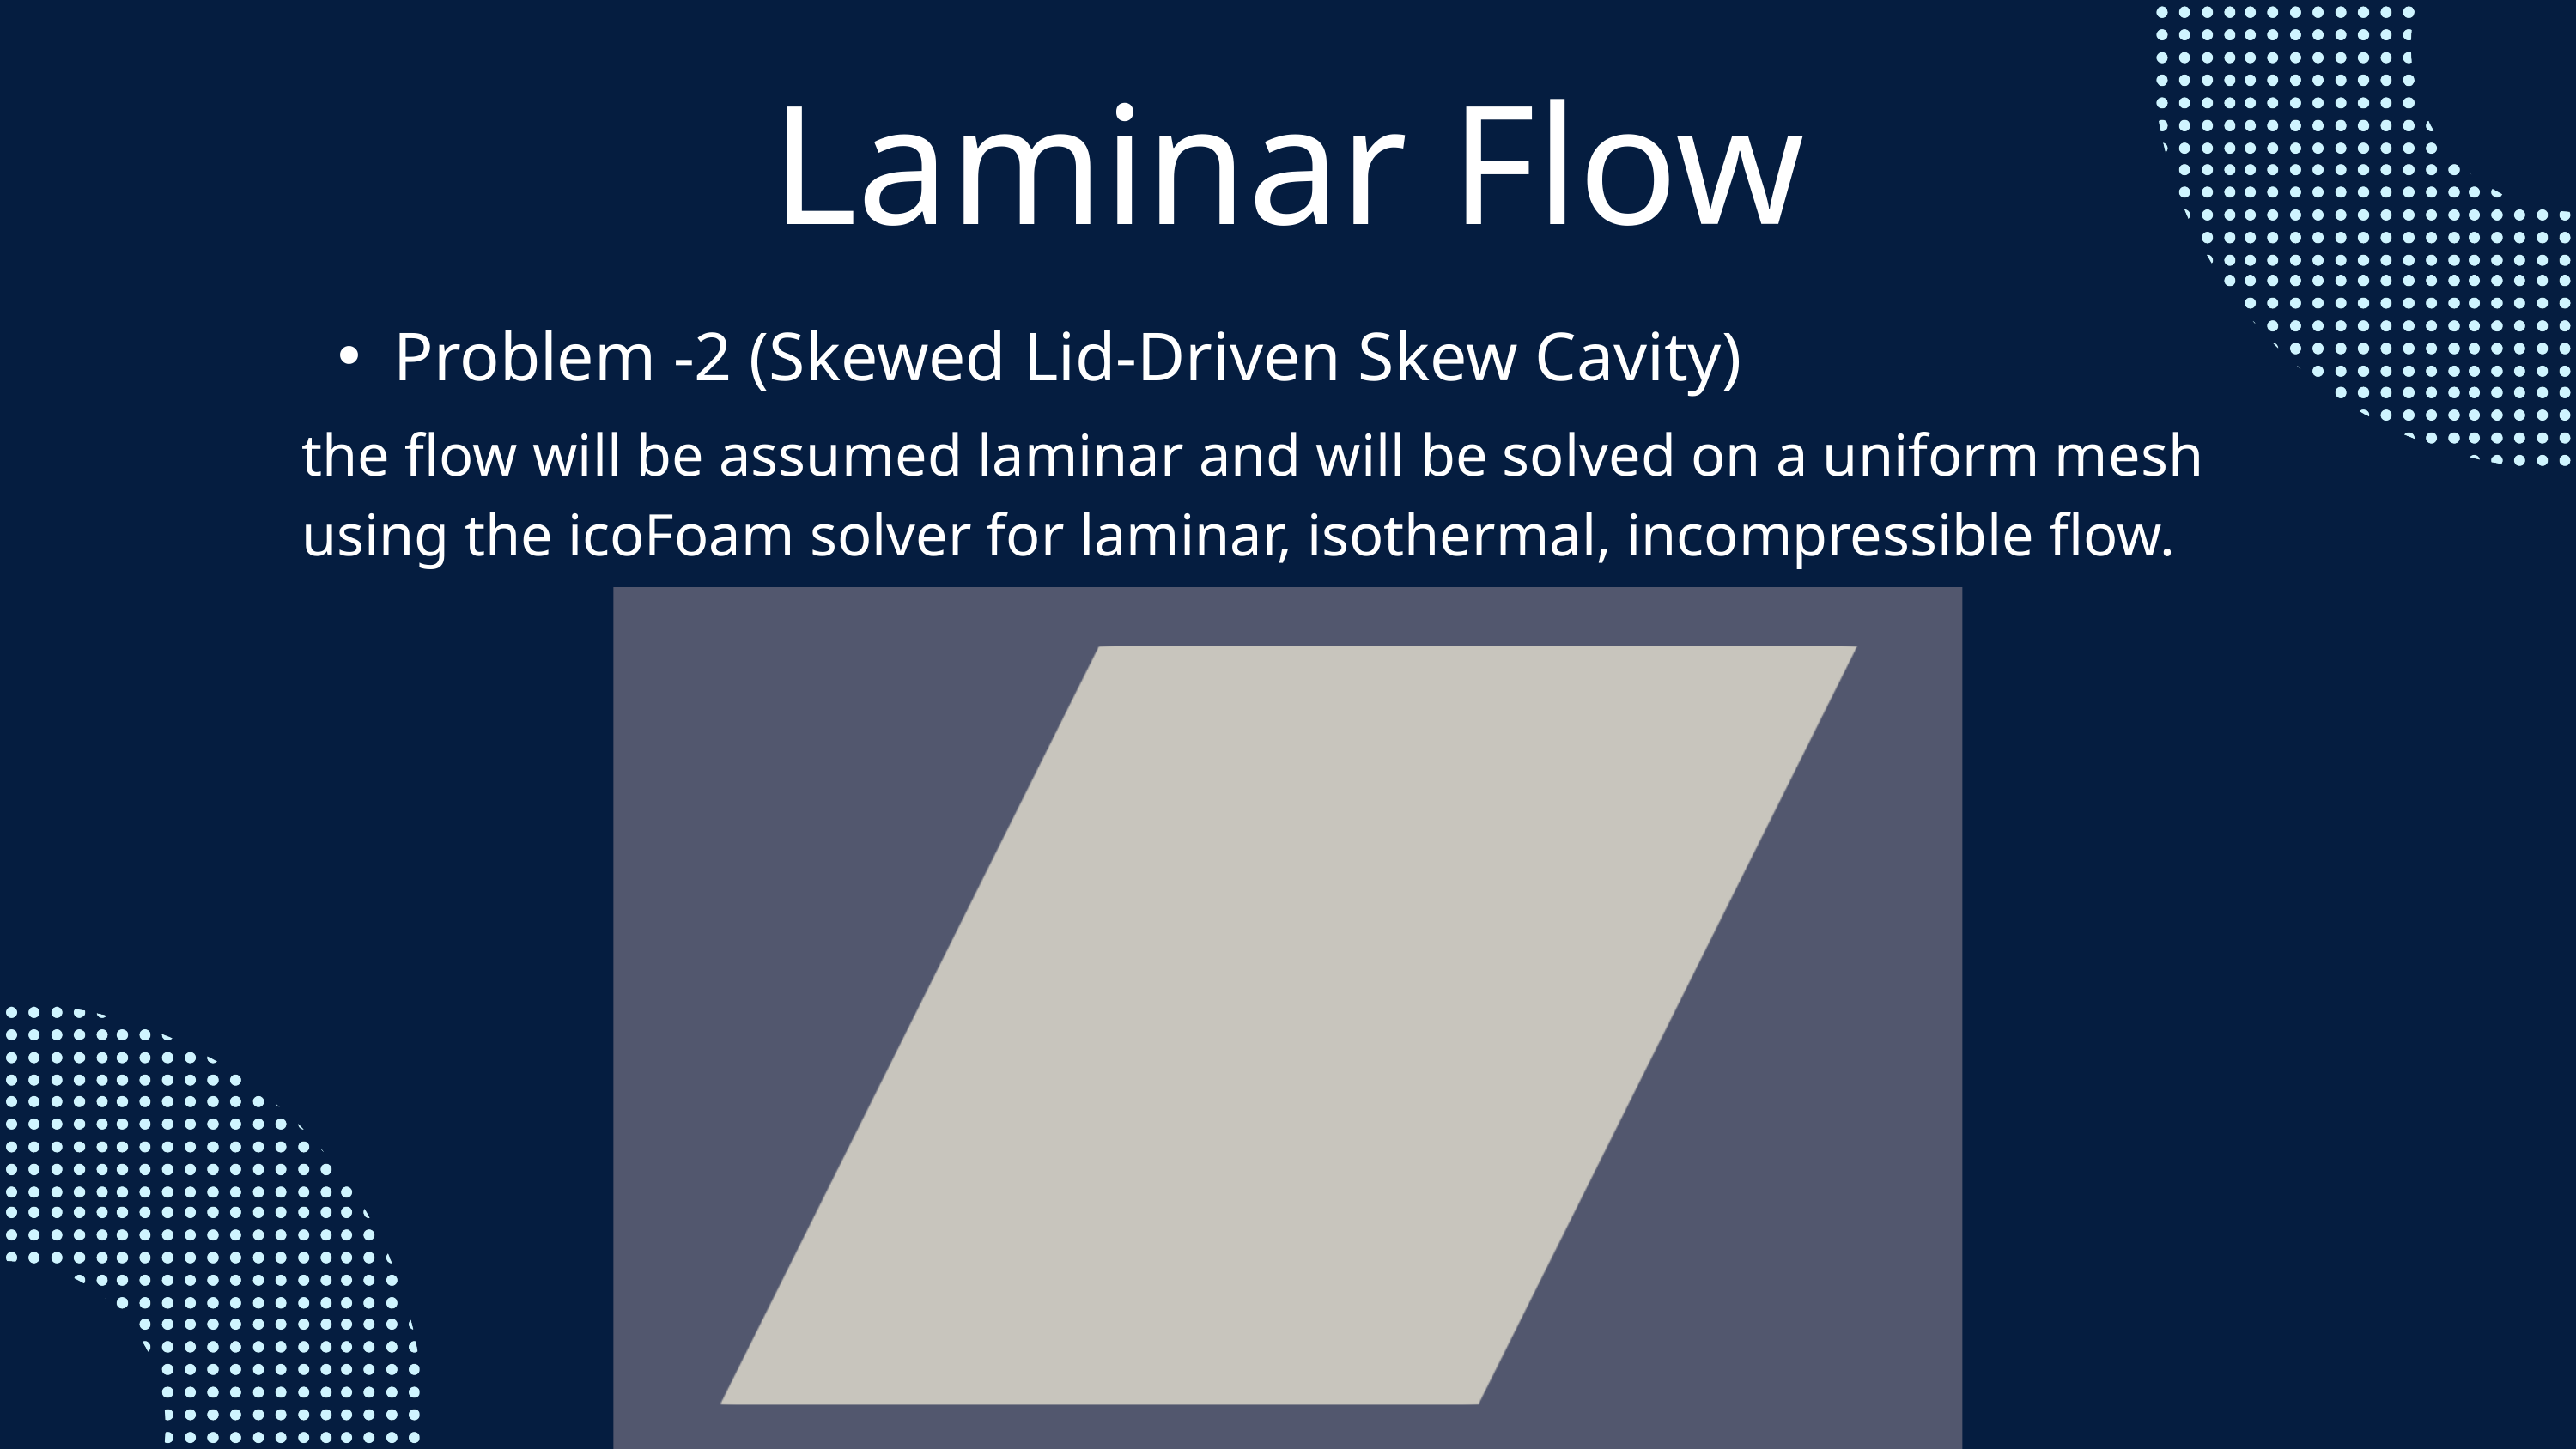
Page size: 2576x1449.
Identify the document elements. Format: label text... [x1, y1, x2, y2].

text_box the flow will be assumed laminar and will be solved on a uniform mesh using the icoFoam solver for laminar, isothermal, incompressible flow. [301, 407, 2263, 568]
text_box [0, 1006, 420, 1449]
text_box Laminar Flow [727, 27, 1849, 258]
text_box [2156, 0, 2576, 466]
text_box Problem -2 (Skewed Lid-Driven Skew Cavity) [241, 301, 1800, 394]
text_box [613, 587, 1963, 1449]
